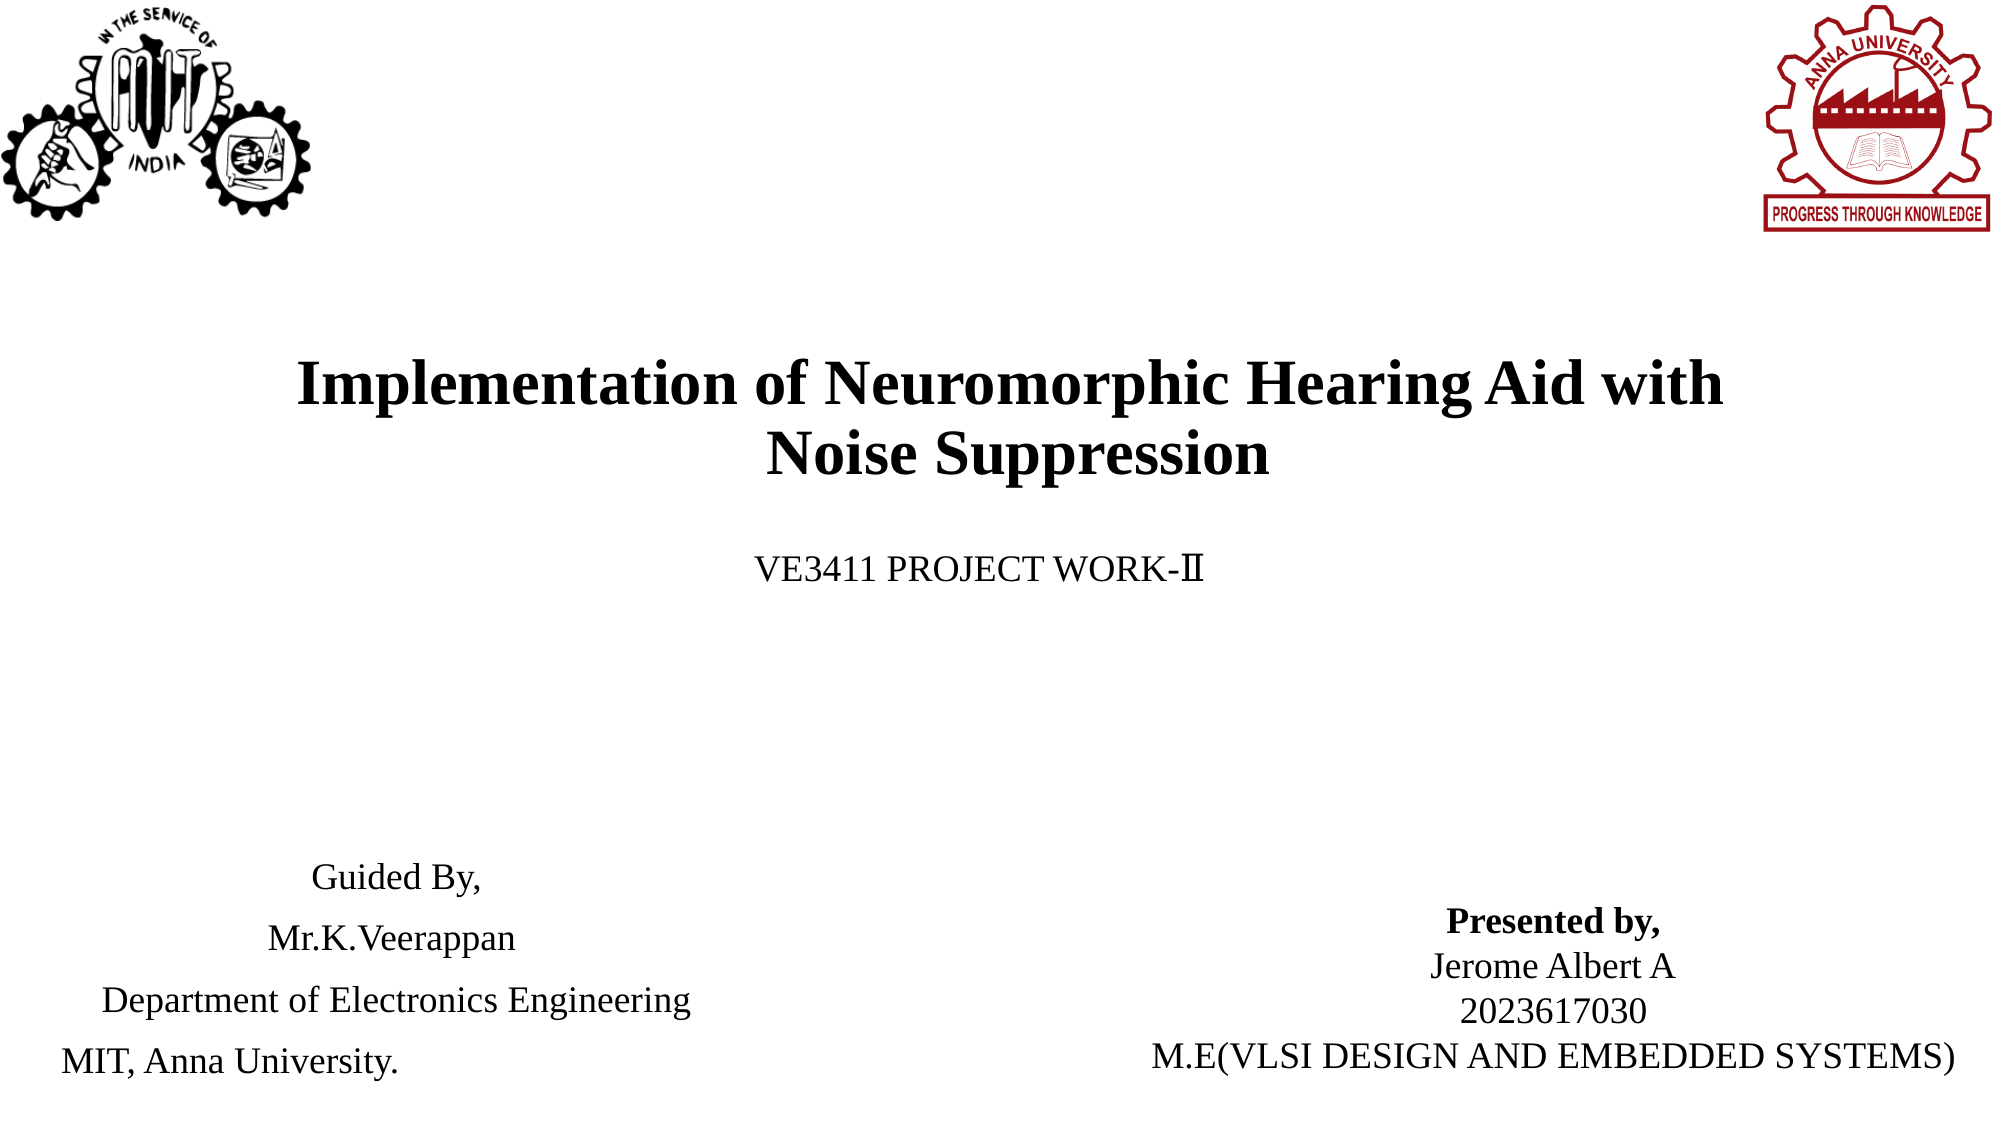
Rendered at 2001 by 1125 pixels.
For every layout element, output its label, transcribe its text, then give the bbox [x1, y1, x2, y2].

subtitle Guided By, Mr.K.Veerappan Department of Electronics Engineering MIT, Anna University. [0, 849, 794, 1033]
picture [1, 7, 311, 221]
text_box Presented by, Jerome Albert A 2023617030 M.E(VLSI DESIGN AND EMBEDDED SYSTEMS) [1035, 889, 2000, 1084]
picture [1683, 0, 2000, 259]
title Implementation of Neuromorphic Hearing Aid with Noise Suppression [227, 340, 1811, 496]
text_box VE3411 PROJECT WORK-Ⅱ [738, 536, 1253, 597]
